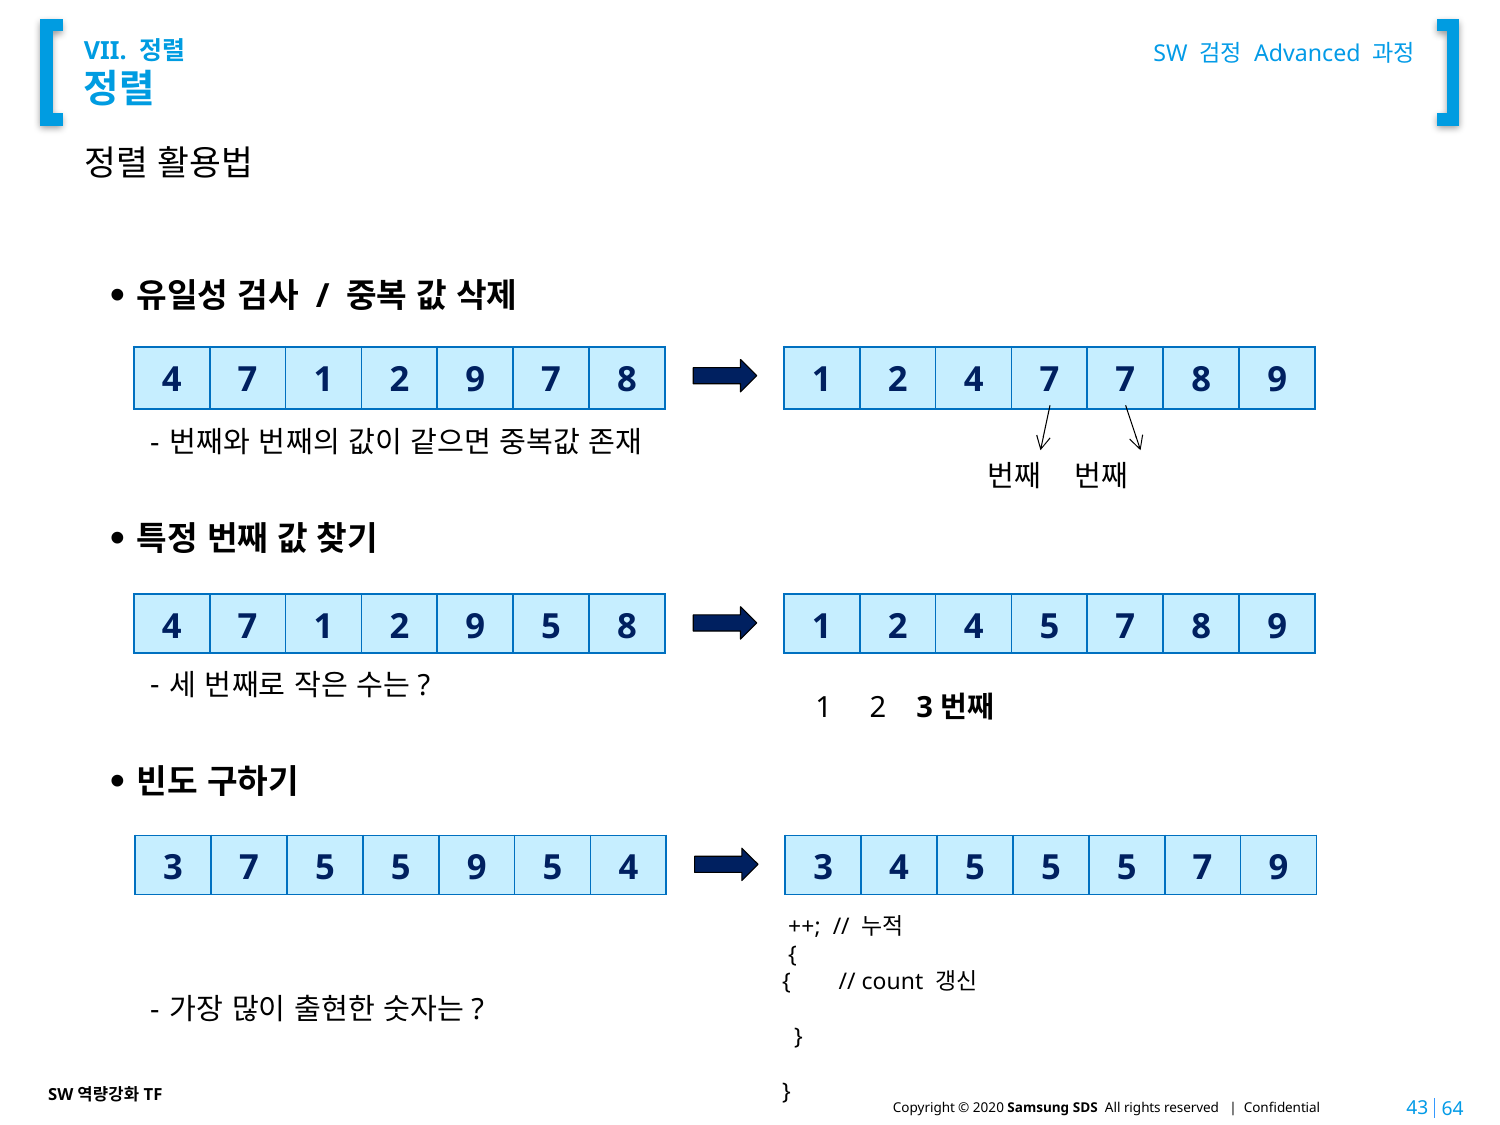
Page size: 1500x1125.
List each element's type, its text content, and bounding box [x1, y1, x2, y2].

table_header 8 [590, 348, 664, 408]
table_header 7 [211, 595, 285, 652]
table_header 4 [135, 348, 209, 408]
title VII. 정렬 정렬 [83, 33, 1328, 111]
table_header 5 [938, 836, 1012, 894]
table_header 5 [514, 595, 588, 652]
table_header 5 [1014, 836, 1088, 894]
table_header 7 [1088, 595, 1162, 652]
table_header 9 [1241, 836, 1316, 894]
list 정렬 활용법 [84, 141, 1416, 268]
table_header 5 [1012, 595, 1086, 652]
table_header 5 [515, 836, 590, 894]
table_header 1 [785, 595, 859, 652]
table_header 3 [136, 836, 210, 894]
table_header 1 [286, 348, 361, 408]
table_header 2 [362, 595, 436, 652]
table_header 8 [1164, 348, 1238, 408]
table_header 8 [590, 595, 664, 652]
table_header 4 [591, 836, 665, 894]
table_header 7 [1012, 348, 1086, 408]
table_header 9 [1240, 595, 1314, 652]
text_box [691, 604, 759, 642]
table_header 1 [785, 348, 859, 408]
table_header 7 [1166, 836, 1240, 894]
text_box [1125, 405, 1141, 451]
table_header 2 [362, 348, 436, 408]
table_header 7 [211, 348, 285, 408]
table_header 5 [288, 836, 362, 894]
table_header 9 [438, 348, 512, 408]
table_header 5 [364, 836, 438, 894]
table_header 3 [786, 836, 860, 894]
table_header 9 [440, 836, 514, 894]
text_box 1 2 3번째 [800, 680, 1093, 731]
table_header 9 [1240, 348, 1314, 408]
table_header 5 [1090, 836, 1164, 894]
text_box [692, 846, 761, 883]
table_header 7 [514, 348, 588, 408]
table_header 4 [936, 348, 1011, 408]
table_header 7 [212, 836, 286, 894]
table_header 7 [1088, 348, 1162, 408]
table_header 2 [861, 348, 935, 408]
table_header 1 [286, 595, 361, 652]
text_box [1040, 405, 1051, 451]
table_header 4 [862, 836, 936, 894]
table_header 4 [936, 595, 1011, 652]
table_header 2 [861, 595, 935, 652]
table_header 4 [135, 595, 209, 652]
table_header 9 [438, 595, 512, 652]
text_box [691, 357, 759, 394]
list SW 검정 Advanced 과정 [925, 30, 1416, 90]
table_header 8 [1164, 595, 1238, 652]
